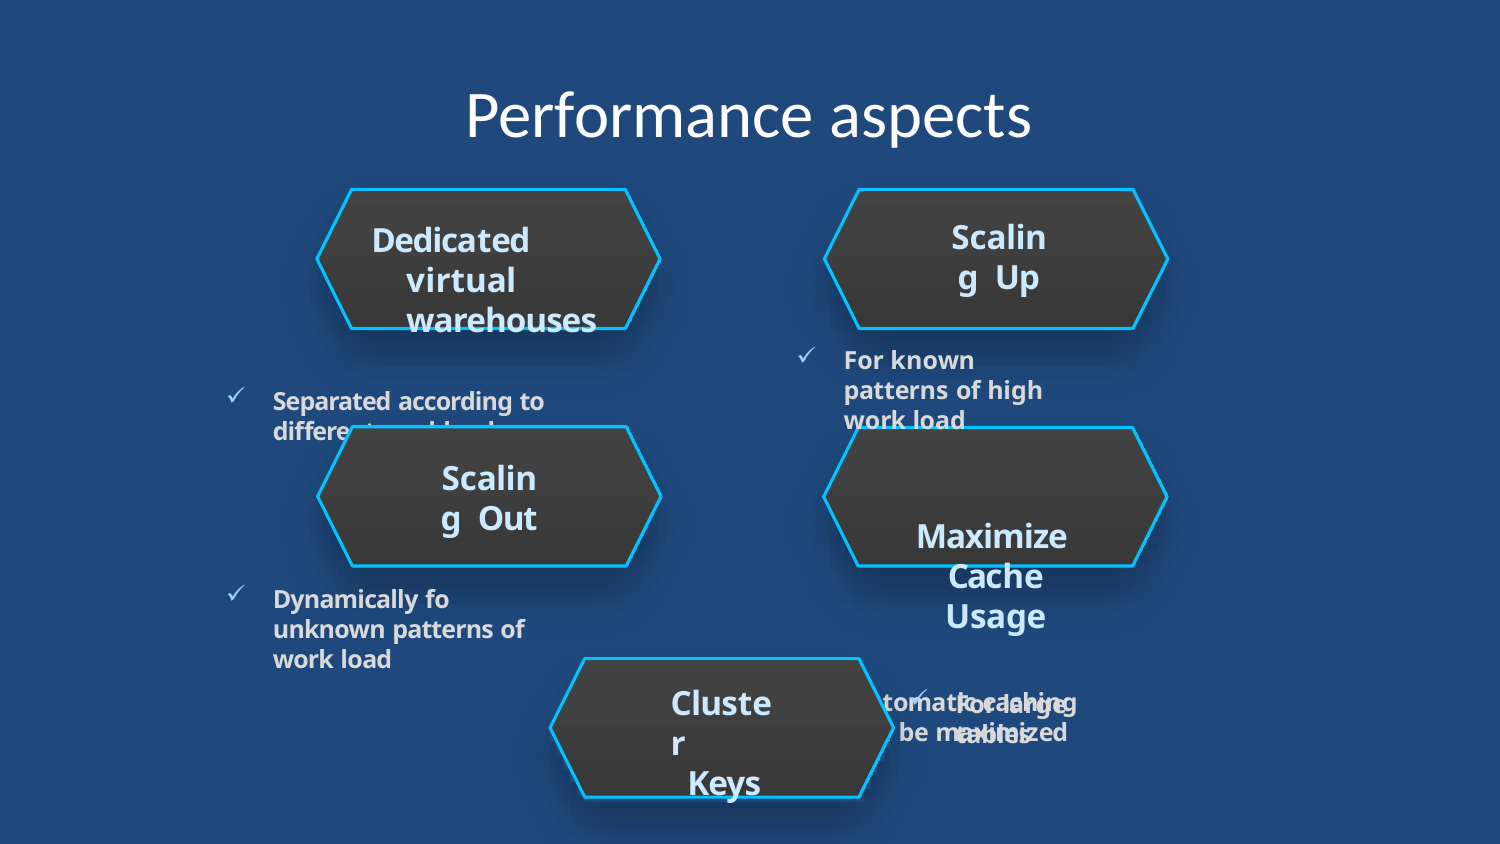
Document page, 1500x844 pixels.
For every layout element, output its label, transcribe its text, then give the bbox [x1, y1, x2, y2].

text_box Scaling Up For known patterns of high work load Maximize Cache Usage Automatic caching can be maximized [949, 214, 1250, 747]
title Performance aspects [463, 68, 1037, 162]
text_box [263, 401, 712, 645]
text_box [496, 632, 945, 844]
text_box Dedicated virtual warehouses Separated according to different workloads [223, 216, 257, 446]
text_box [262, 163, 1219, 645]
text_box For large tables [949, 686, 1126, 748]
text_box Scaling Out Dynamically fo unknown patterns of work load [223, 455, 491, 674]
